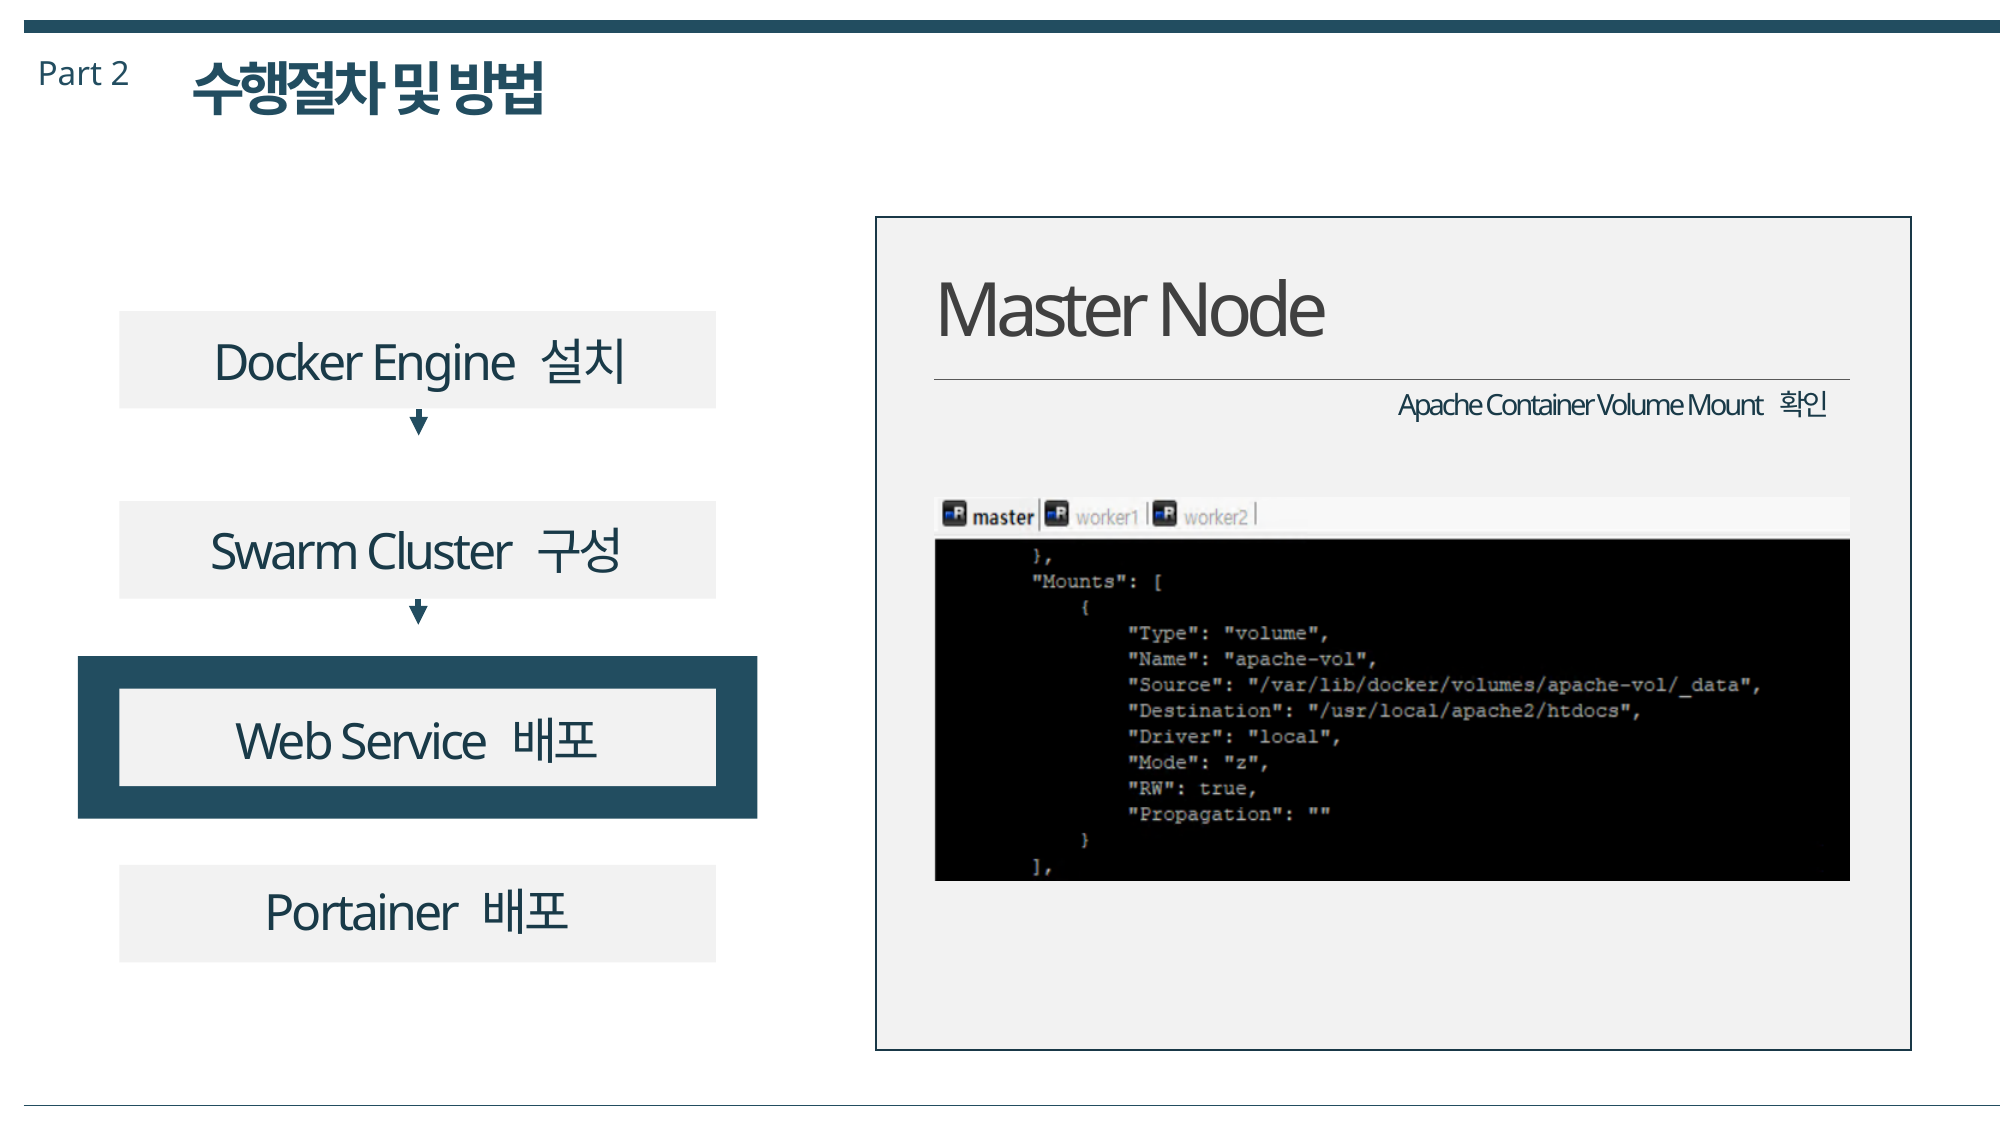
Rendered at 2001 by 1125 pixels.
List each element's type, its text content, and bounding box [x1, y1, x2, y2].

text_box Docker Engine 설치 [198, 323, 643, 398]
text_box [119, 688, 717, 814]
text_box Swarm Cluster 구성 [195, 512, 640, 587]
text_box Part 2 [22, 44, 145, 100]
text_box [77, 655, 758, 820]
text_box [118, 310, 717, 410]
text_box Portainer 배포 [249, 873, 586, 948]
text_box [875, 216, 1912, 1051]
text_box Apache Container Volume Mount 확인 [1383, 380, 1850, 429]
text_box [118, 500, 717, 600]
text_box Master Node [919, 253, 1344, 359]
text_box [118, 864, 717, 963]
text_box 수행절차 및 방법 [176, 44, 563, 130]
picture [934, 497, 1850, 881]
